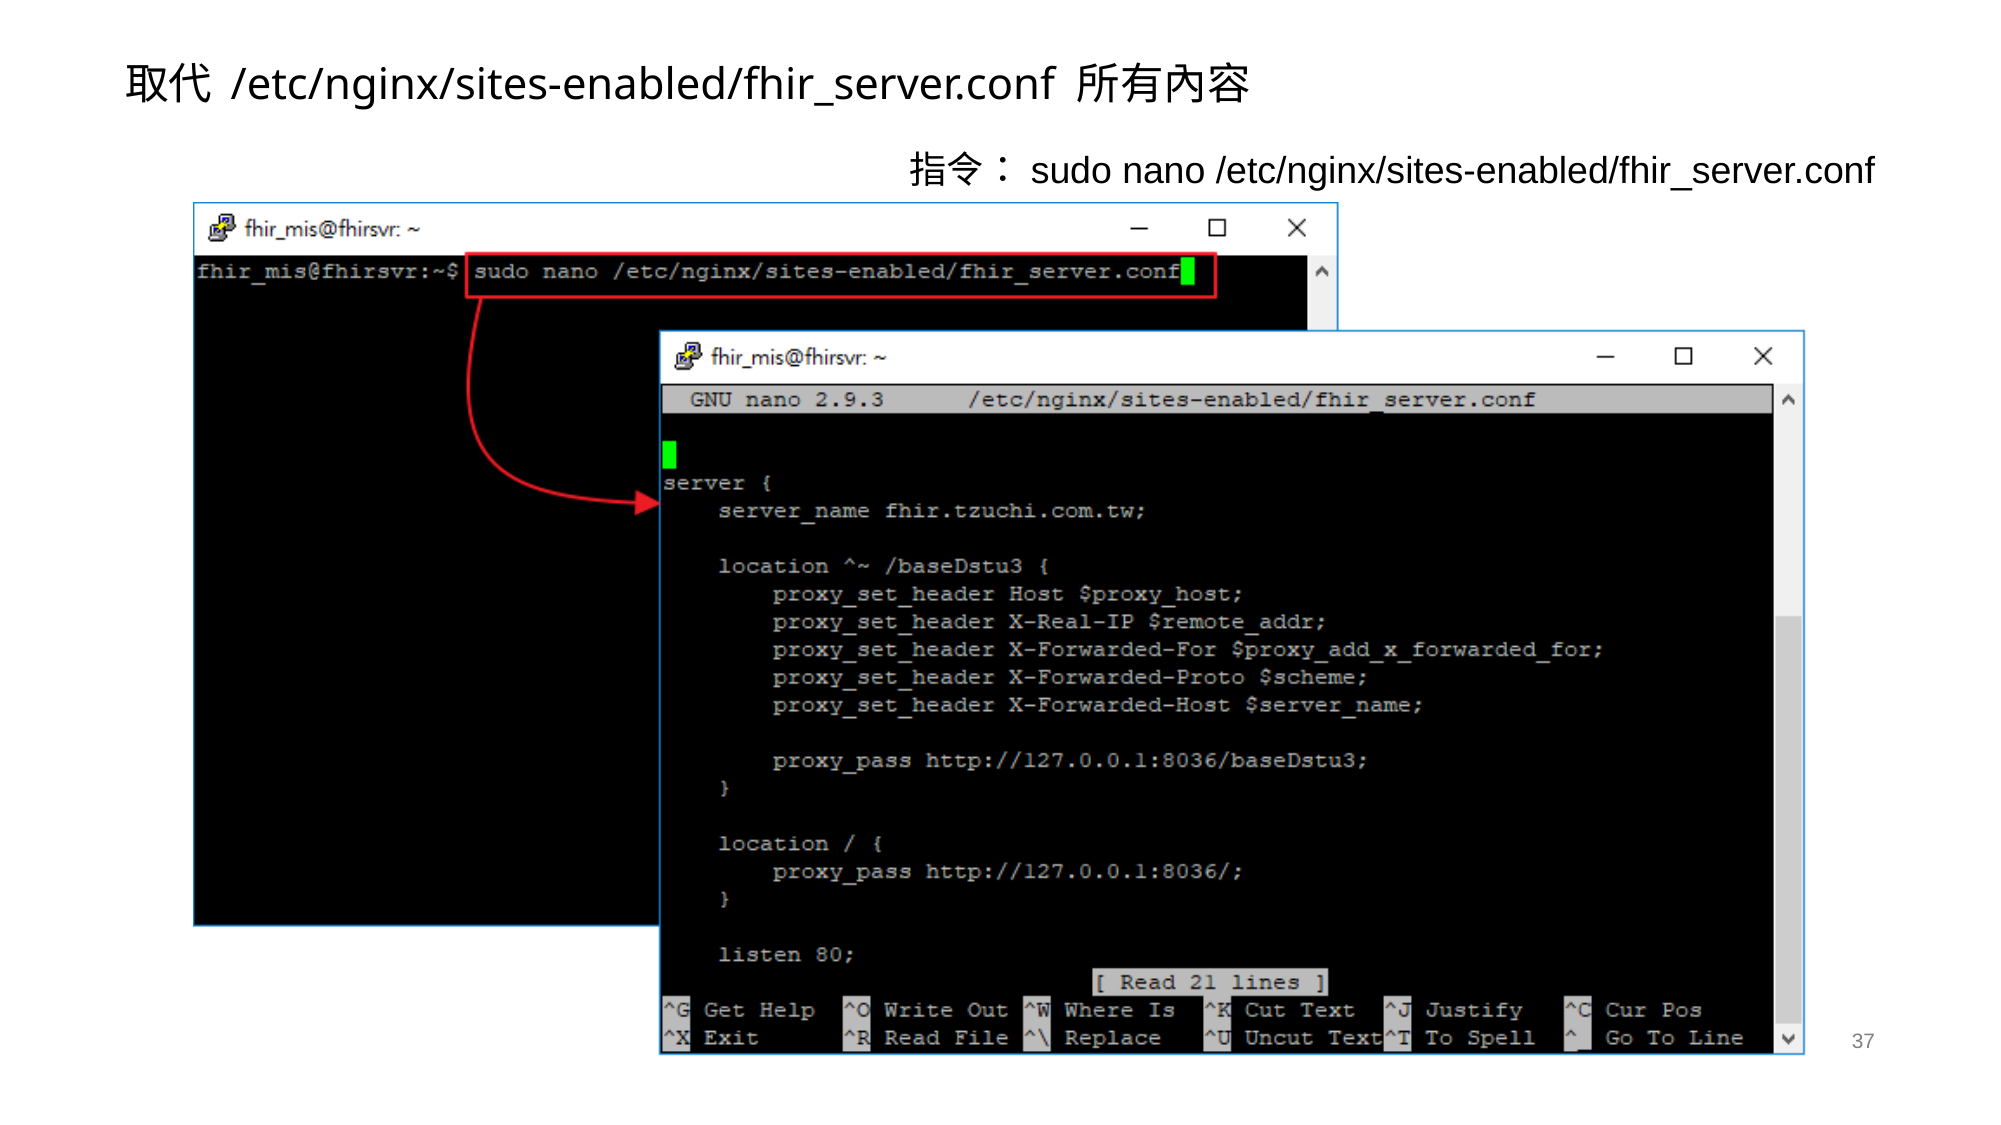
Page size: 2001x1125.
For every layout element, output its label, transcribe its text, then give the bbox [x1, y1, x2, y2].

slide_number 37 [1807, 1022, 1890, 1057]
text_box 指令：sudo nano /etc/nginx/sites-enabled/fhir_server.conf [894, 138, 1985, 199]
picture [193, 202, 1807, 1057]
title 取代 /etc/nginx/sites-enabled/fhir_server.conf 所有內容 [109, 0, 1890, 169]
